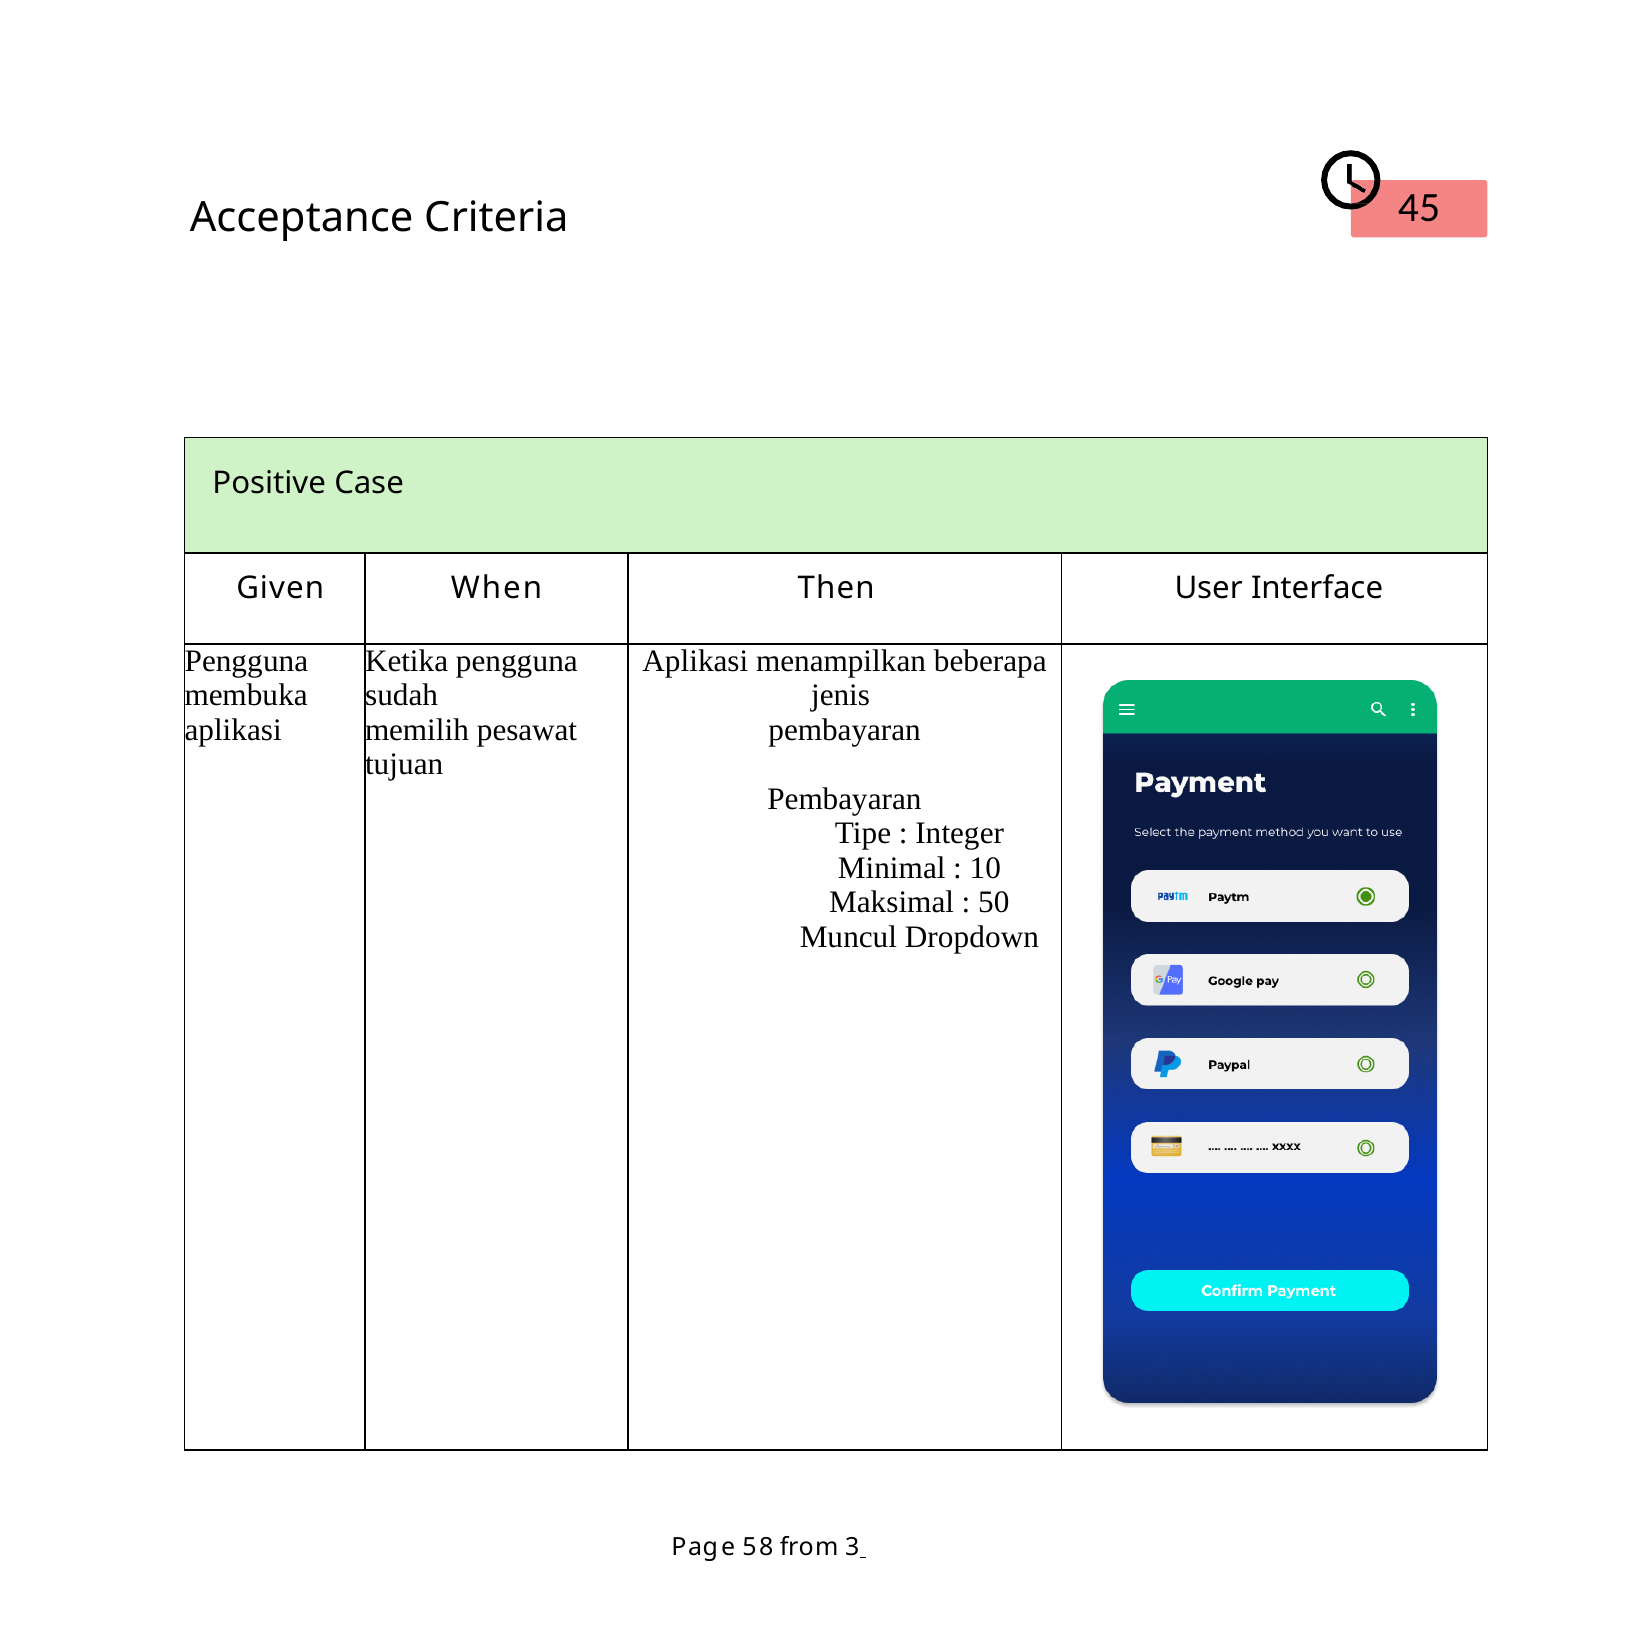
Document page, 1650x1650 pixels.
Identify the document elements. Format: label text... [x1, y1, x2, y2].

picture [1099, 680, 1441, 1410]
table_cell Then [629, 554, 1061, 643]
table_cell [1062, 645, 1487, 1449]
table_header Positive Case [185, 438, 1487, 552]
table_cell When [366, 554, 627, 643]
table_cell Ketika pengguna sudah memilih pesawat tujuan [366, 645, 627, 1449]
table_cell User Interface [1062, 554, 1487, 643]
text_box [1320, 149, 1488, 238]
table_cell Given [185, 554, 364, 643]
table_cell Aplikasi menampilkan beberapa jenis pembayaran Pembayaran Tipe : Integer Minimal : 10 Maksimal : 50 Muncul Dropdown [629, 645, 1061, 1449]
title Acceptance Criteria [187, 187, 625, 466]
slide_number Page 58 from 3 [669, 1535, 881, 1565]
table_cell Pengguna membuka aplikasi [185, 645, 364, 1449]
